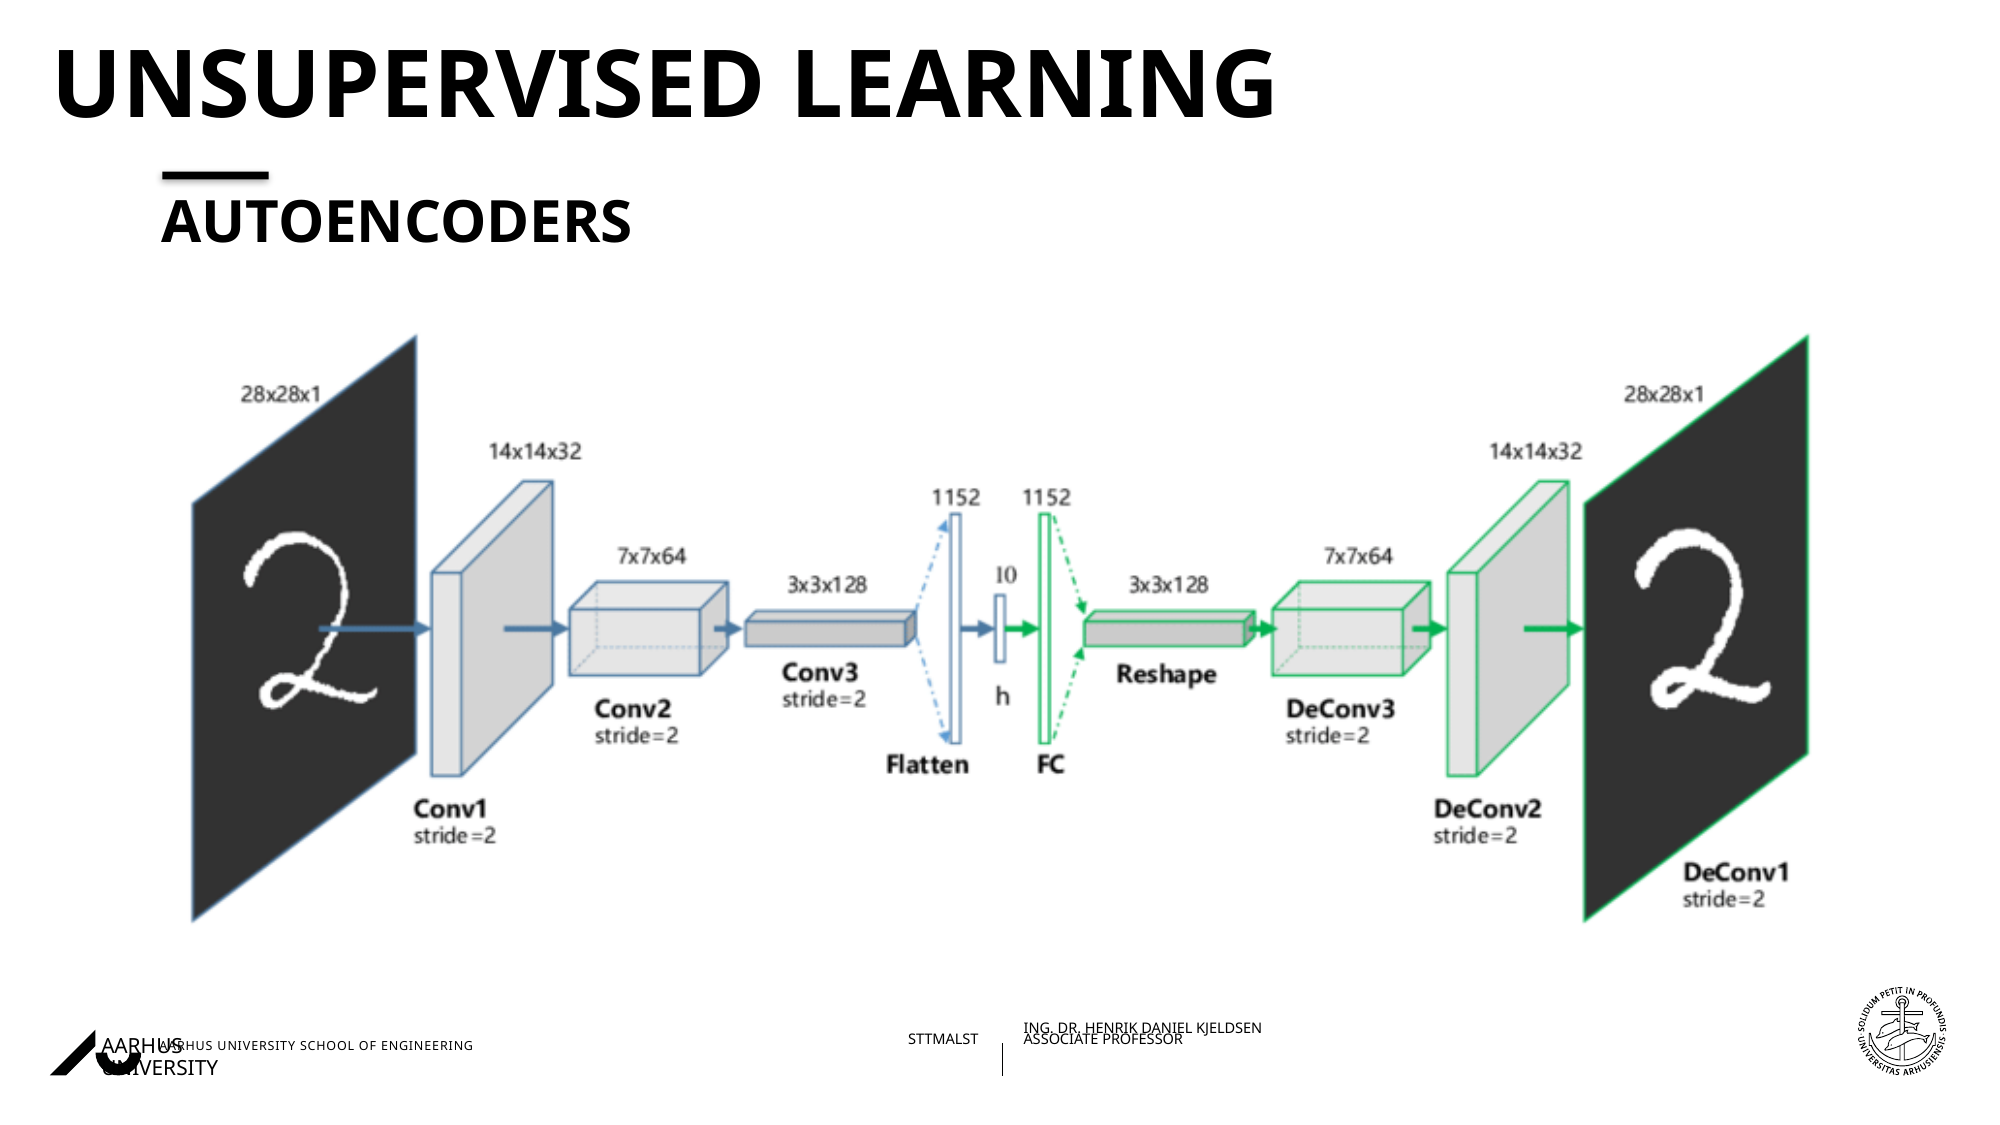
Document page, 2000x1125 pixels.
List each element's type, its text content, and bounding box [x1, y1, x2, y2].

picture [176, 326, 1824, 929]
title UNSUPERVISED LEARNING [51, 37, 1948, 162]
text_box AUTOENCODERS [161, 189, 1849, 256]
